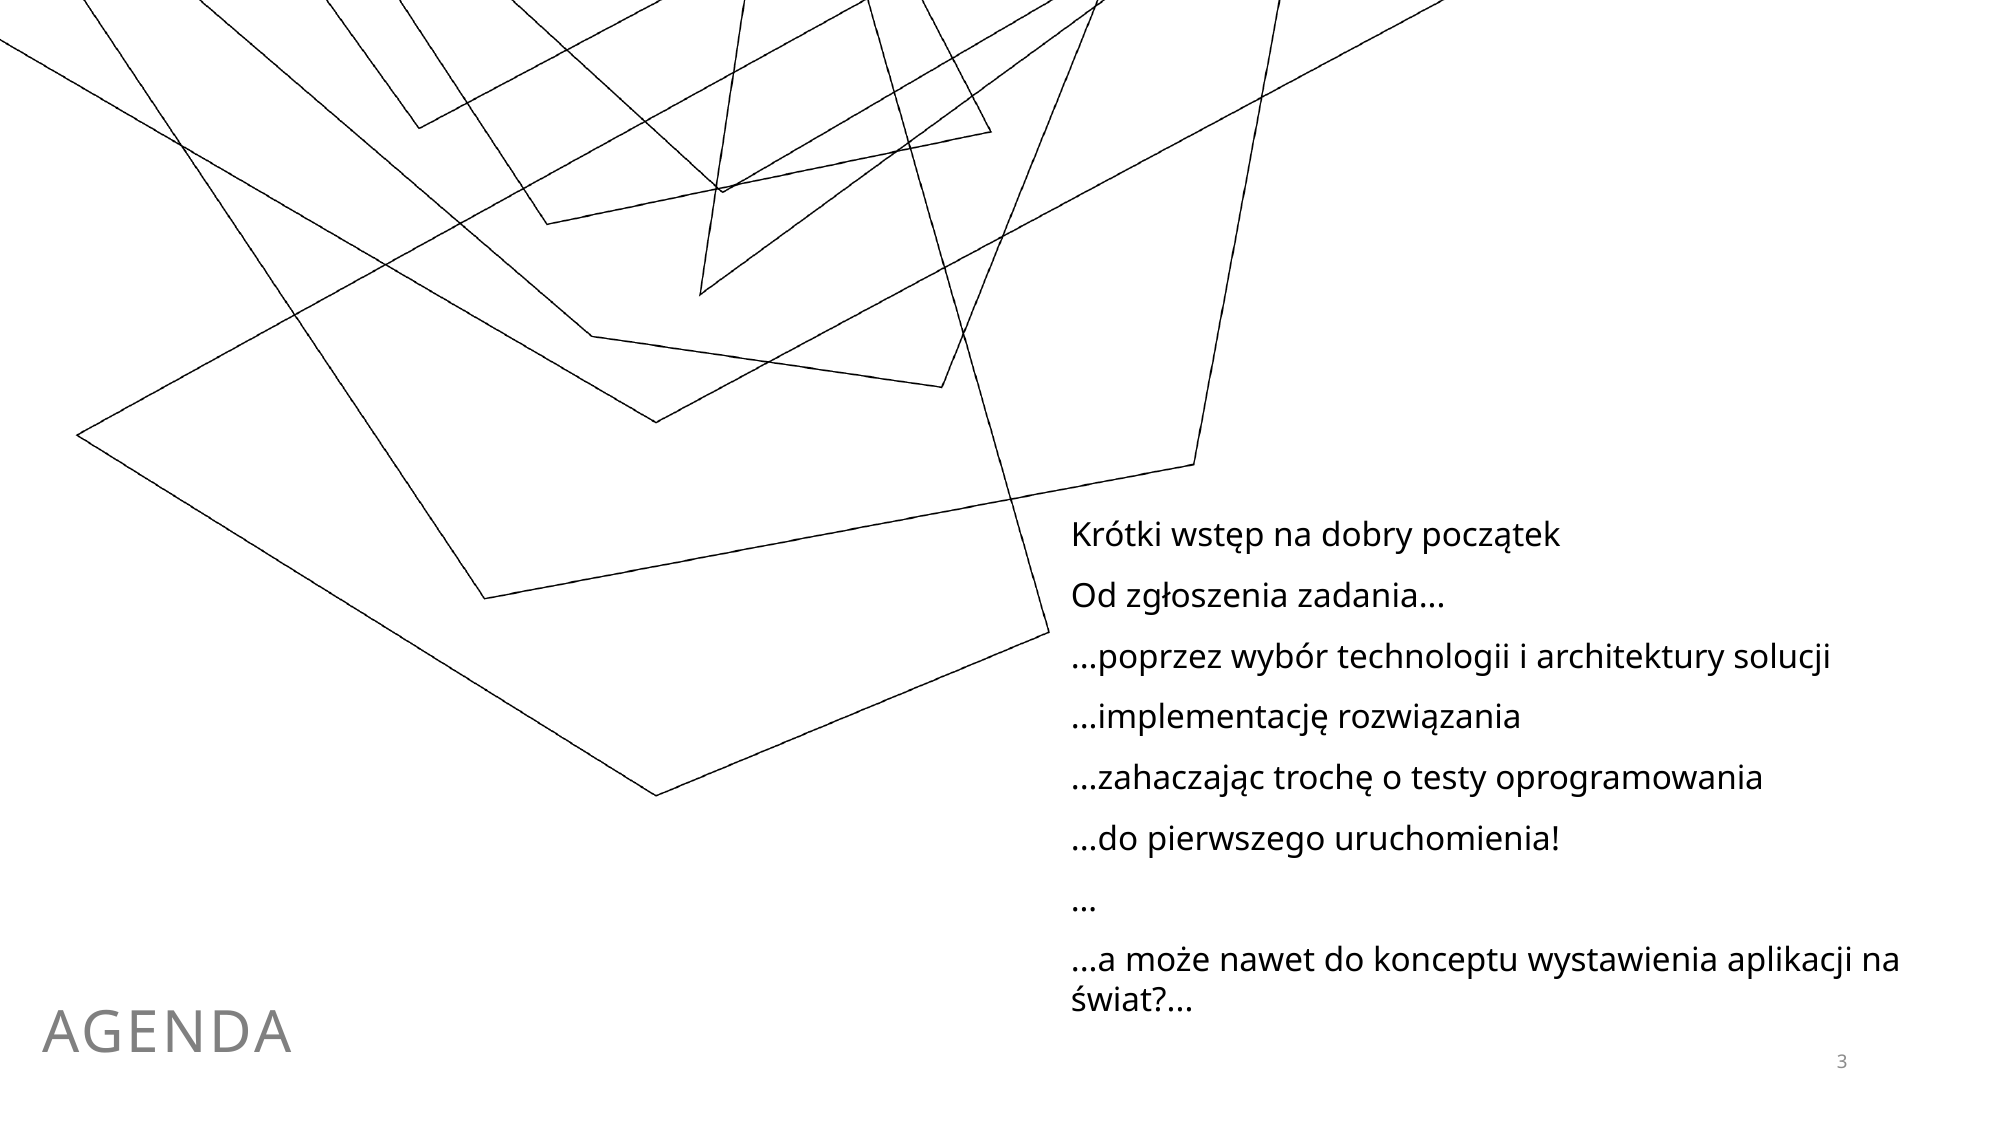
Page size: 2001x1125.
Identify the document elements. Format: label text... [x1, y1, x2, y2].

text_box Agenda [27, 981, 543, 1073]
text_box Krótki wstęp na dobry początek Od zgłoszenia zadania... ...poprzez wybór technologii i architektury solucji ...implementację rozwiązania ...zahaczając trochę o testy oprogramowania ...do pierwszego uruchomienia! … ...a może nawet do konceptu wystawienia aplikacji na świat?... [1055, 506, 2000, 1043]
text_box 3 [1755, 1042, 1863, 1103]
picture [0, 0, 1557, 830]
